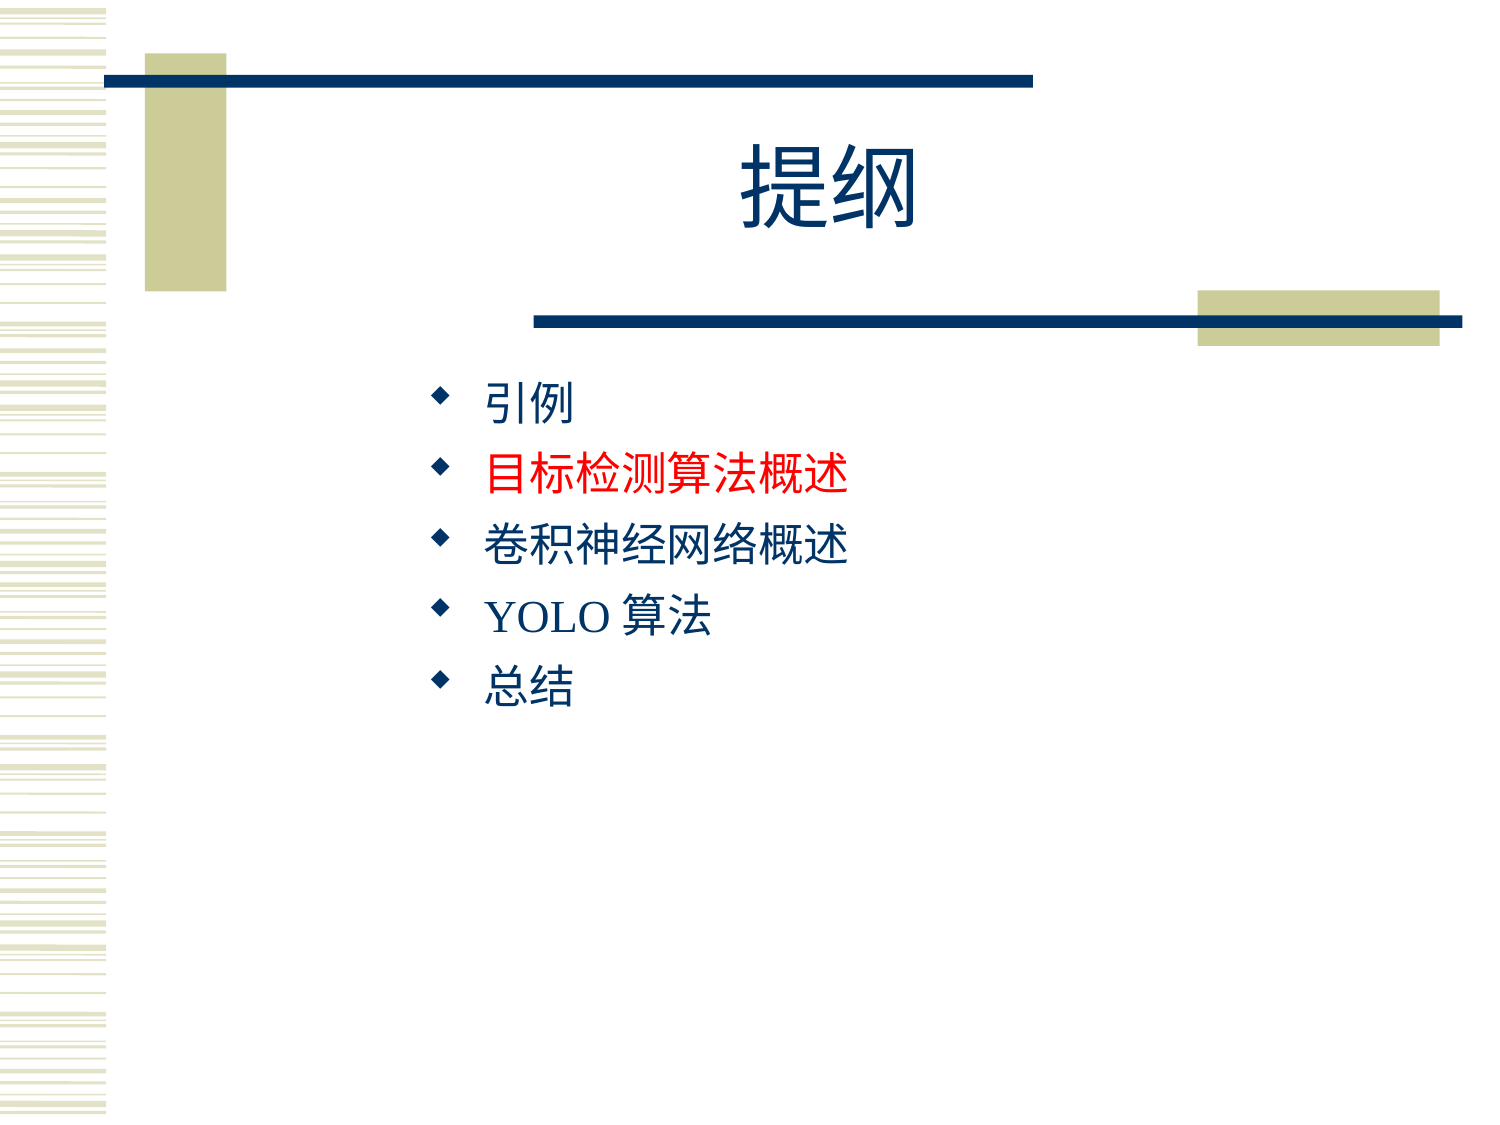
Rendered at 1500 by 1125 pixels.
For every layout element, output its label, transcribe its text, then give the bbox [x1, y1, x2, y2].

list 引例 目标检测算法概述 卷积神经网络概述 YOLO算法 总结 [412, 363, 1439, 1001]
title 提纲 [224, 99, 1436, 288]
